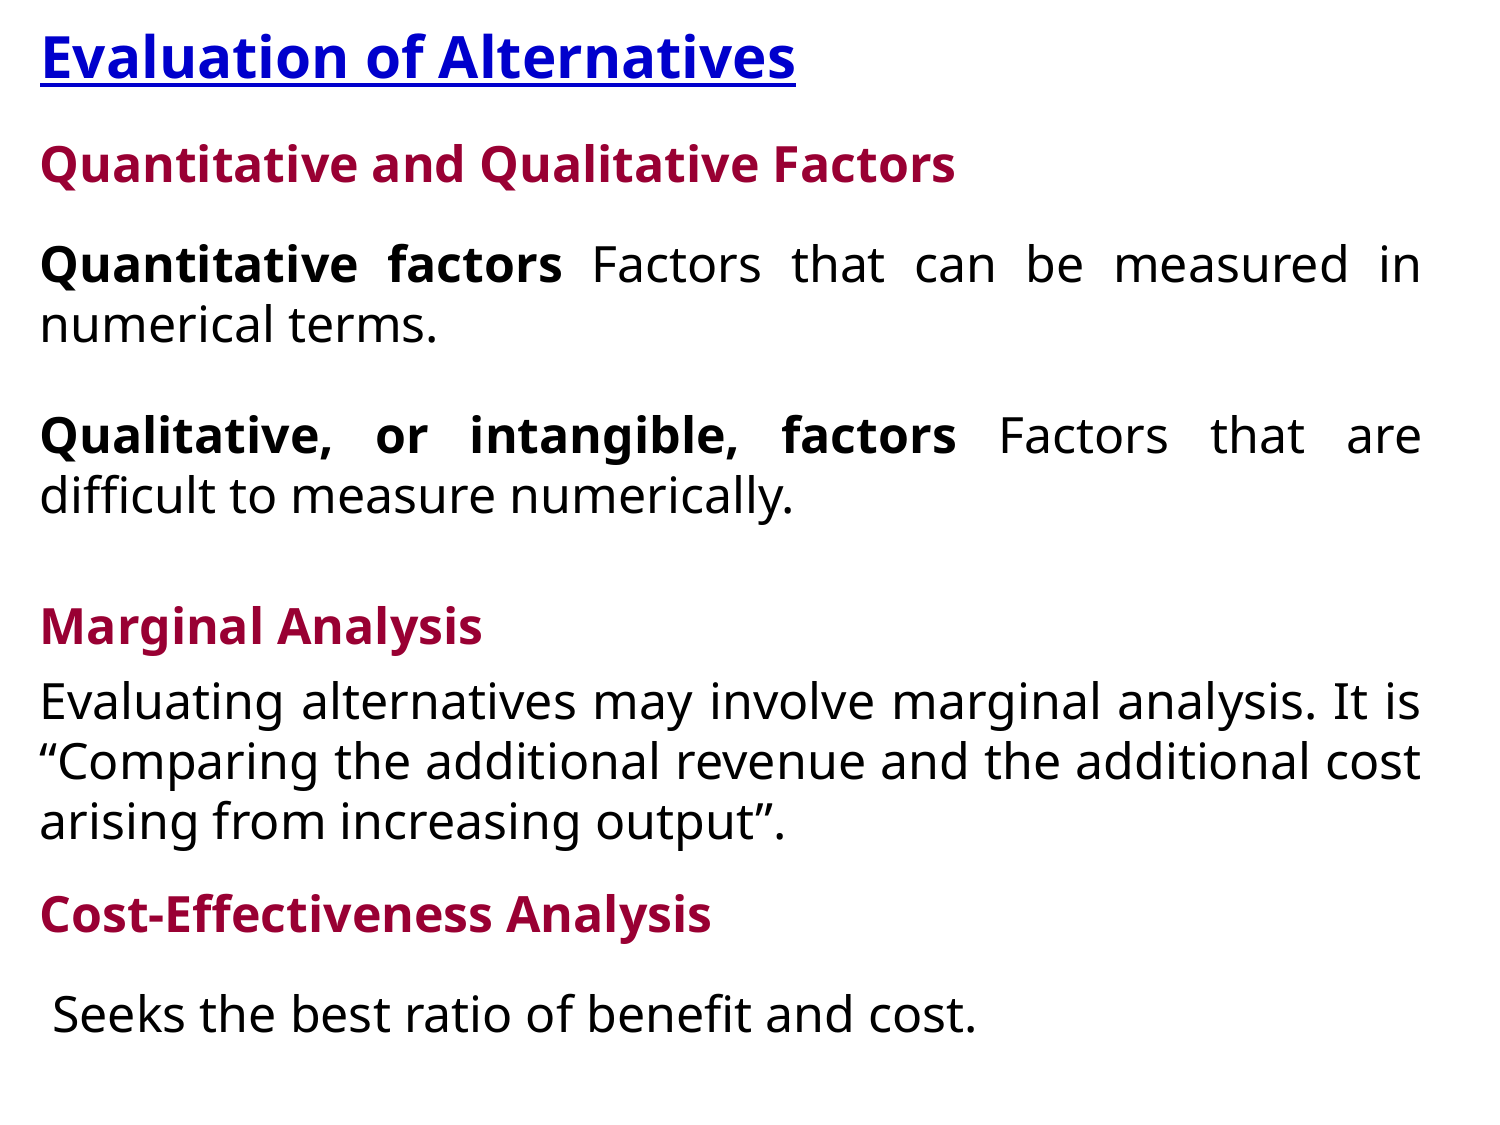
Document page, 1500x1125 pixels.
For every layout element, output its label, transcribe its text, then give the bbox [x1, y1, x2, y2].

text_box Cost-Effectiveness Analysis [24, 874, 1288, 950]
text_box Quantitative and Qualitative Factors [24, 124, 1288, 200]
text_box Quantitative factors Factors that can be measured in numerical terms. Qualitative, or intangible, factors Factors that are difficult to measure numerically. [24, 224, 1438, 550]
text_box Evaluation of Alternatives [24, 12, 1275, 100]
text_box Marginal Analysis [24, 587, 1288, 662]
text_box Evaluating alternatives may involve marginal analysis. It is “Comparing the additional revenue and the additional cost arising from increasing output”. [24, 662, 1438, 863]
text_box Seeks the best ratio of benefit and cost. [37, 974, 1450, 1050]
